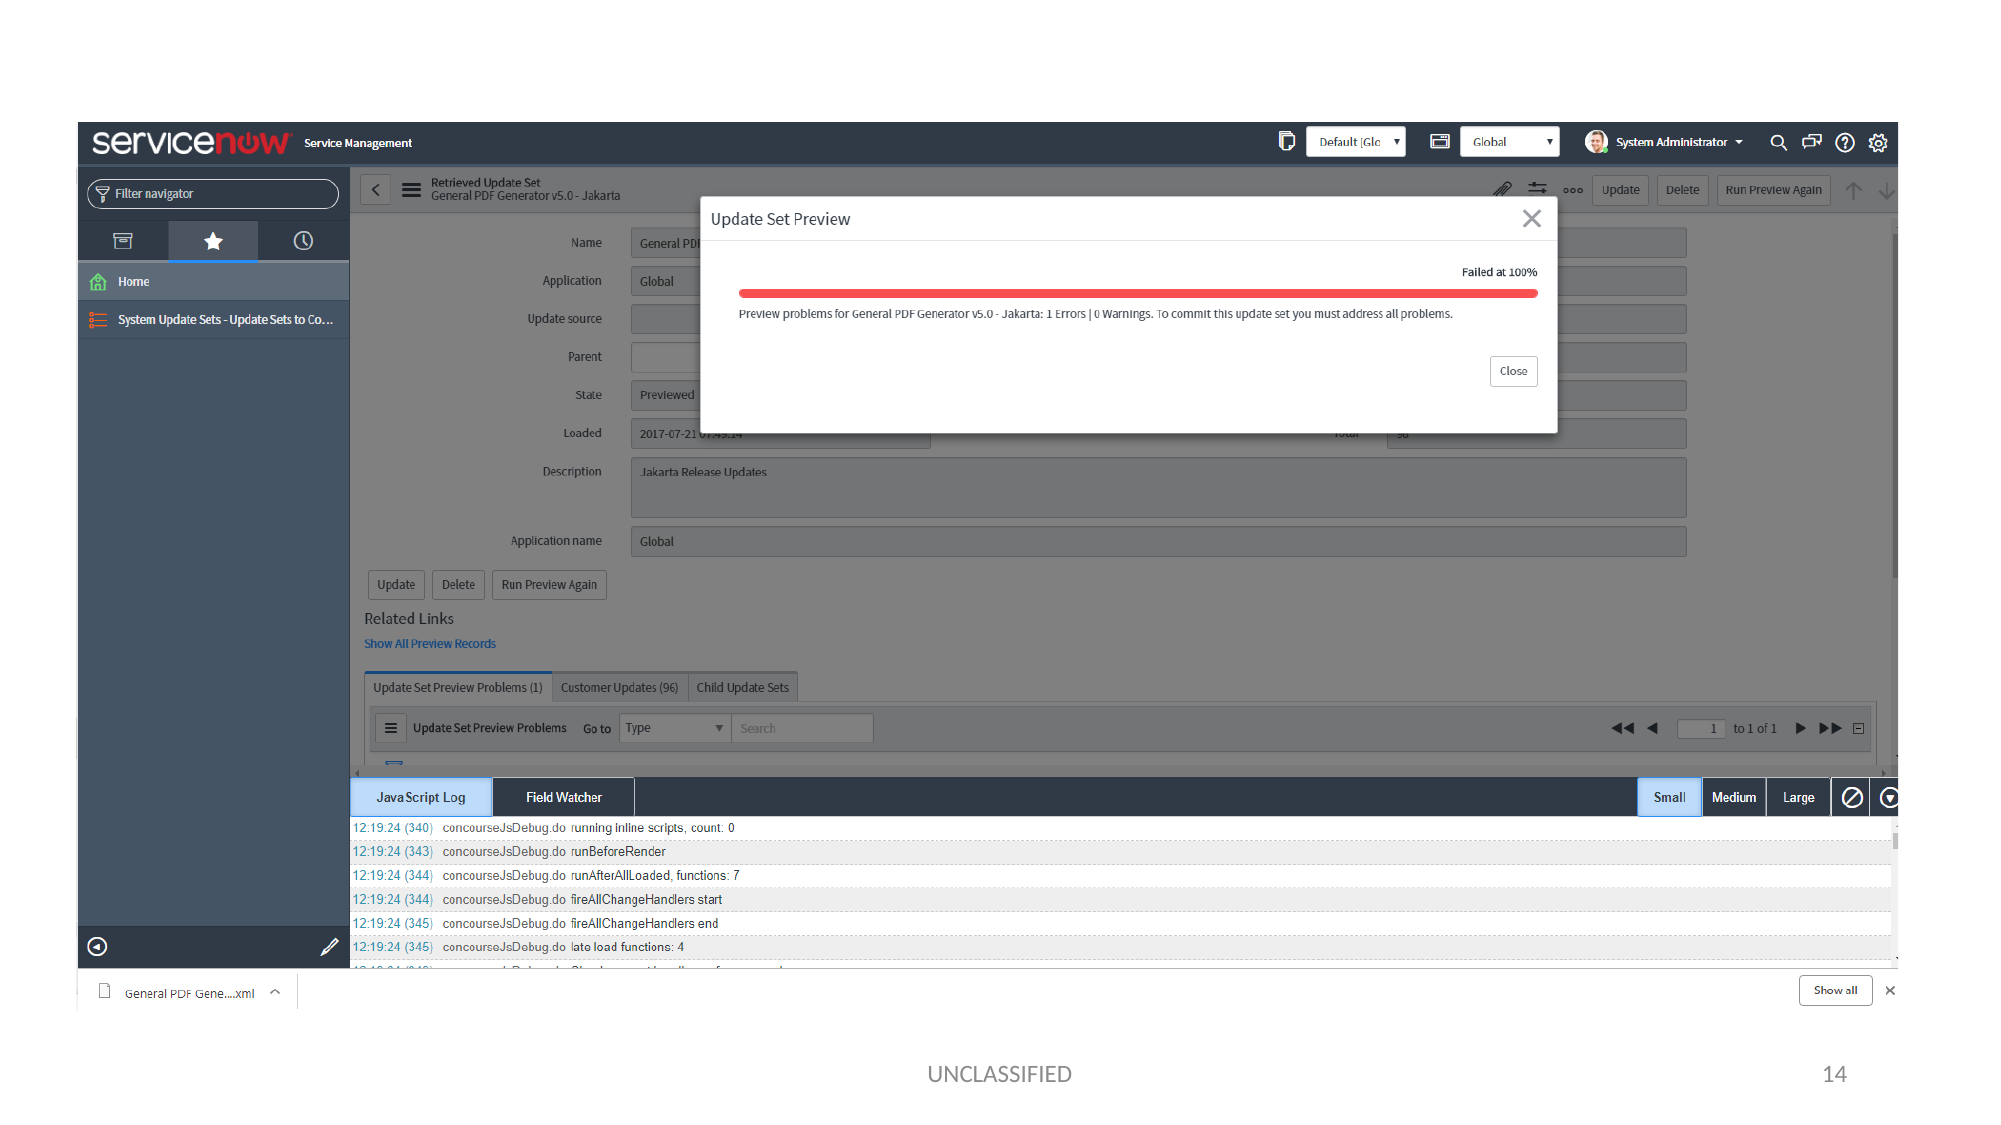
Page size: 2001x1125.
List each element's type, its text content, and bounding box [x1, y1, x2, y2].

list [76, 122, 1899, 1011]
slide_number 14 [1412, 1042, 1863, 1103]
footer UNCLASSIFIED [662, 1042, 1338, 1103]
